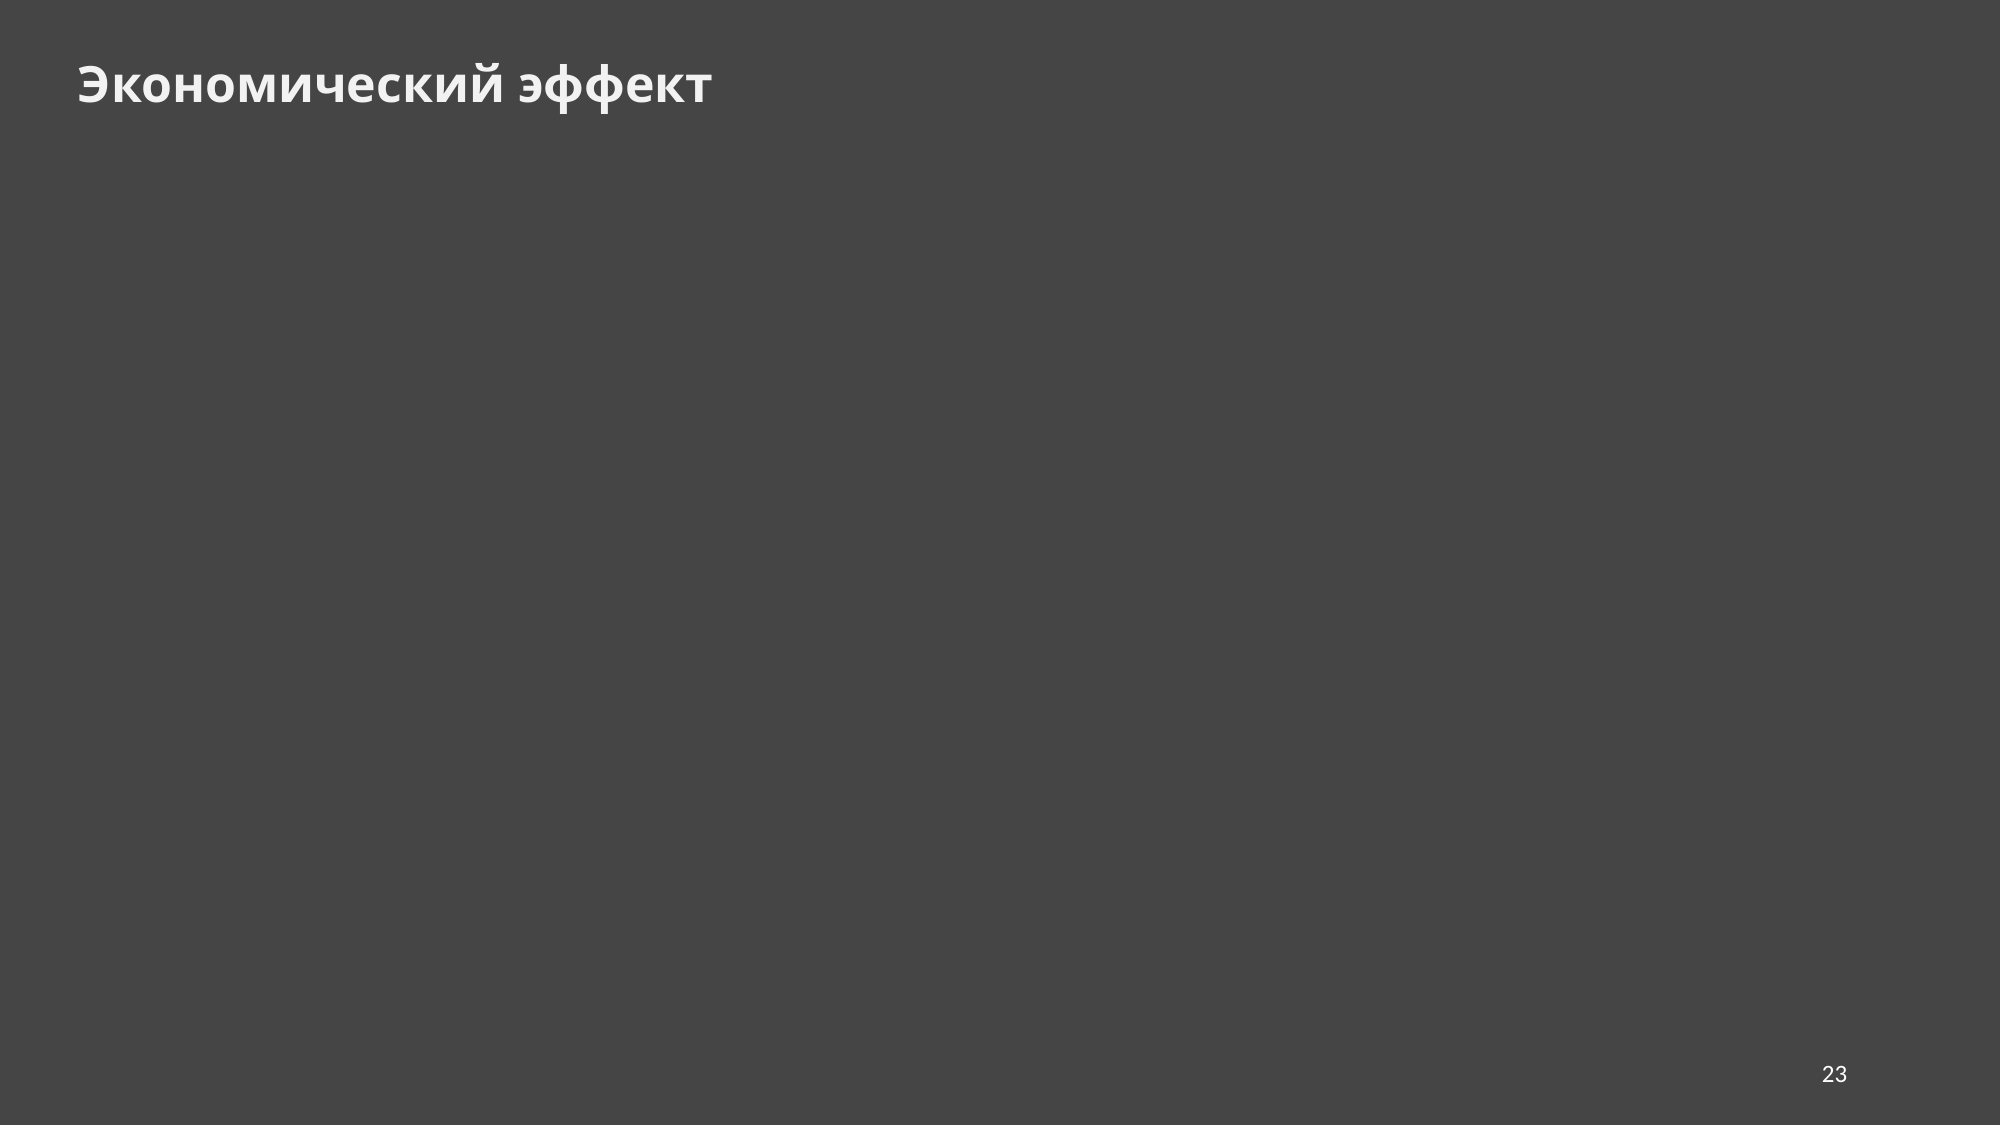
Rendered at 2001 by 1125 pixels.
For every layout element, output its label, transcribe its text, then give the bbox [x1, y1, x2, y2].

slide_number 23 [1412, 1042, 1863, 1103]
text_box Экономический эффект [63, 45, 1863, 121]
